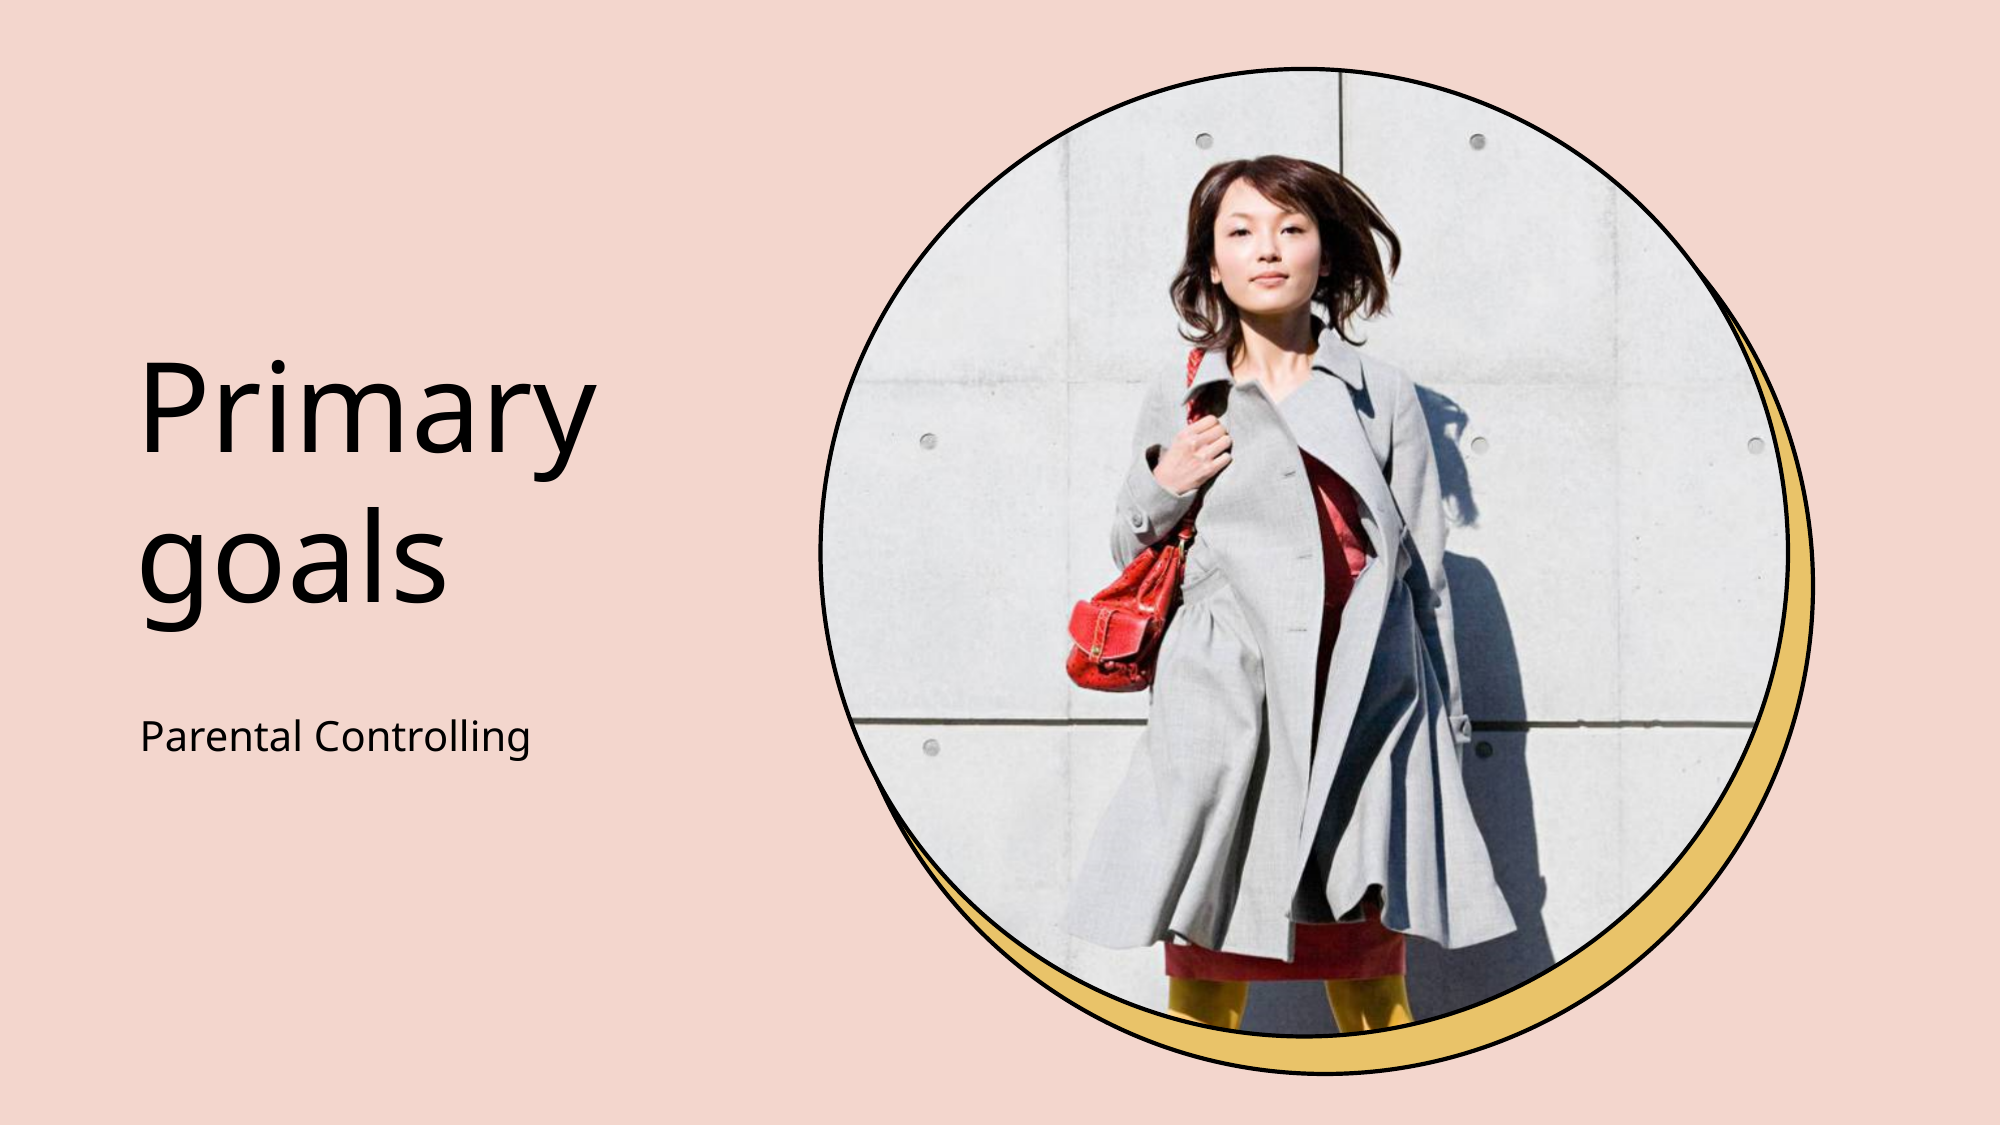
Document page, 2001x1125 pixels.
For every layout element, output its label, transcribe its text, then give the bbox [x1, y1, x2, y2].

title Primary goals [120, 319, 615, 638]
picture [820, 68, 1788, 1037]
list Parental Controlling [124, 701, 614, 768]
